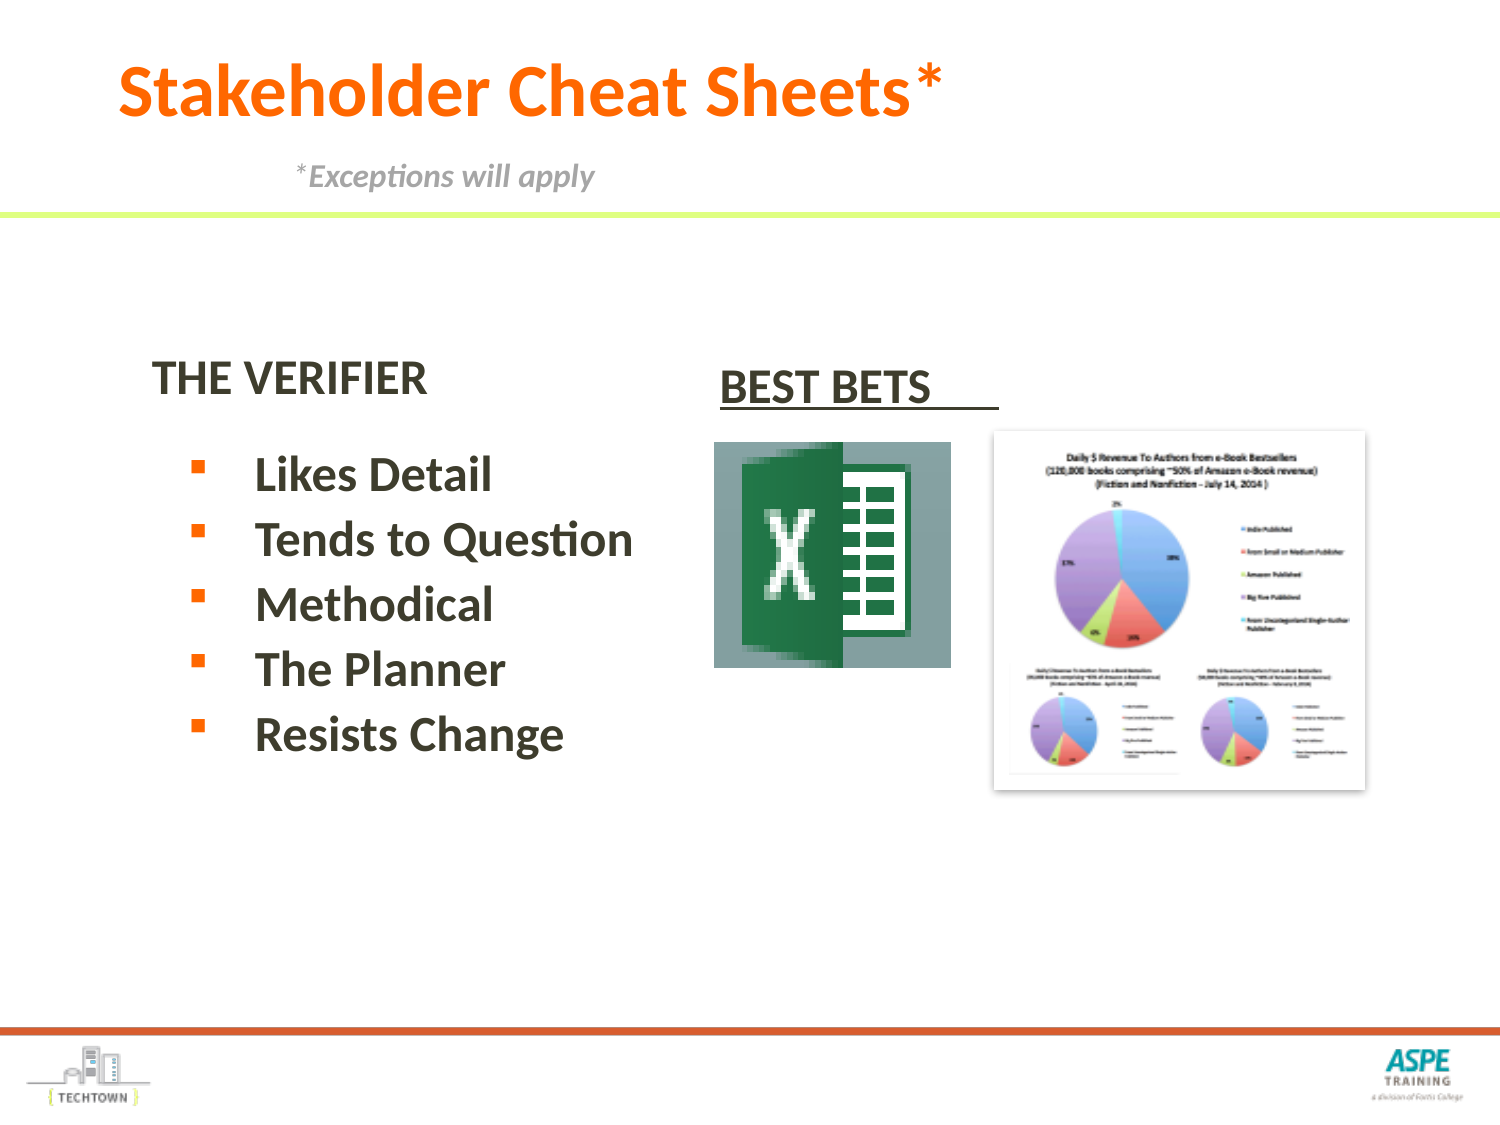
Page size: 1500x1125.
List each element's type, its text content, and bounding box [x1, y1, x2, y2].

list Likes Detail Tends to Question Methodical The Planner Resists Change [172, 440, 650, 827]
picture [714, 442, 951, 668]
picture [1008, 445, 1350, 775]
title Stakeholder Cheat Sheets* [103, 24, 1398, 161]
list THE VERIFIER [136, 327, 453, 413]
text_box *Exceptions will apply [277, 146, 613, 202]
text_box BEST BETS [704, 345, 1138, 421]
